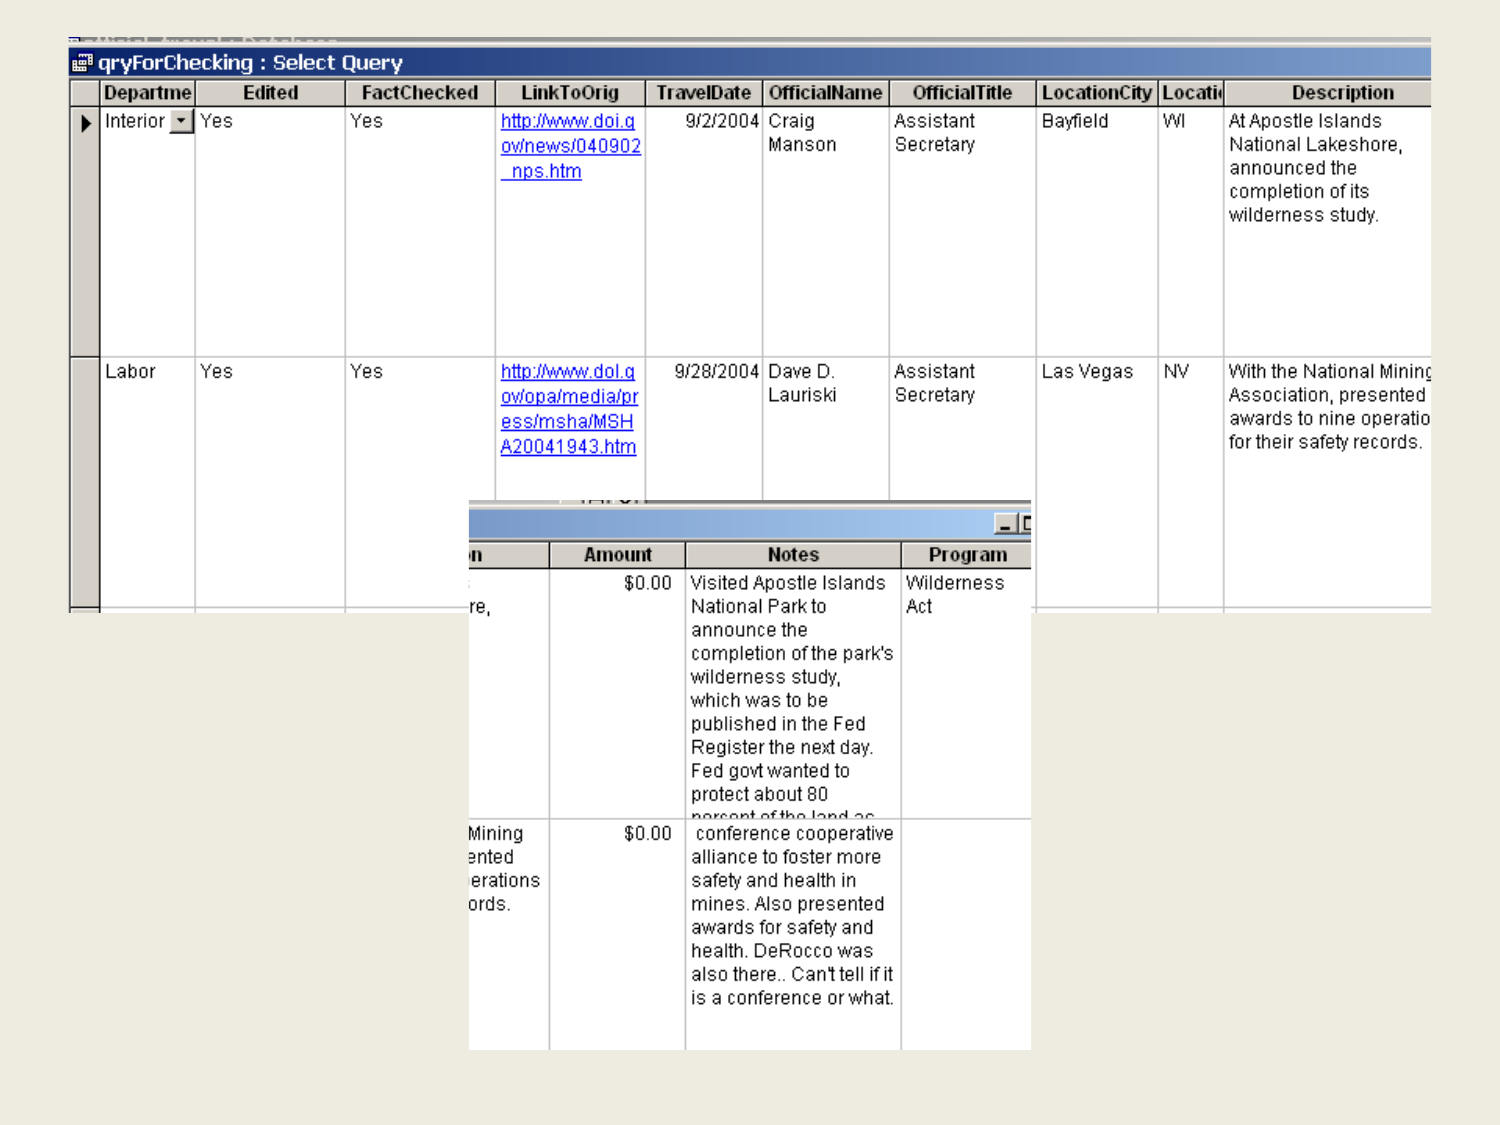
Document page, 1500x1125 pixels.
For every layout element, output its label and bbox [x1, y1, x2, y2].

picture [68, 37, 1432, 1050]
